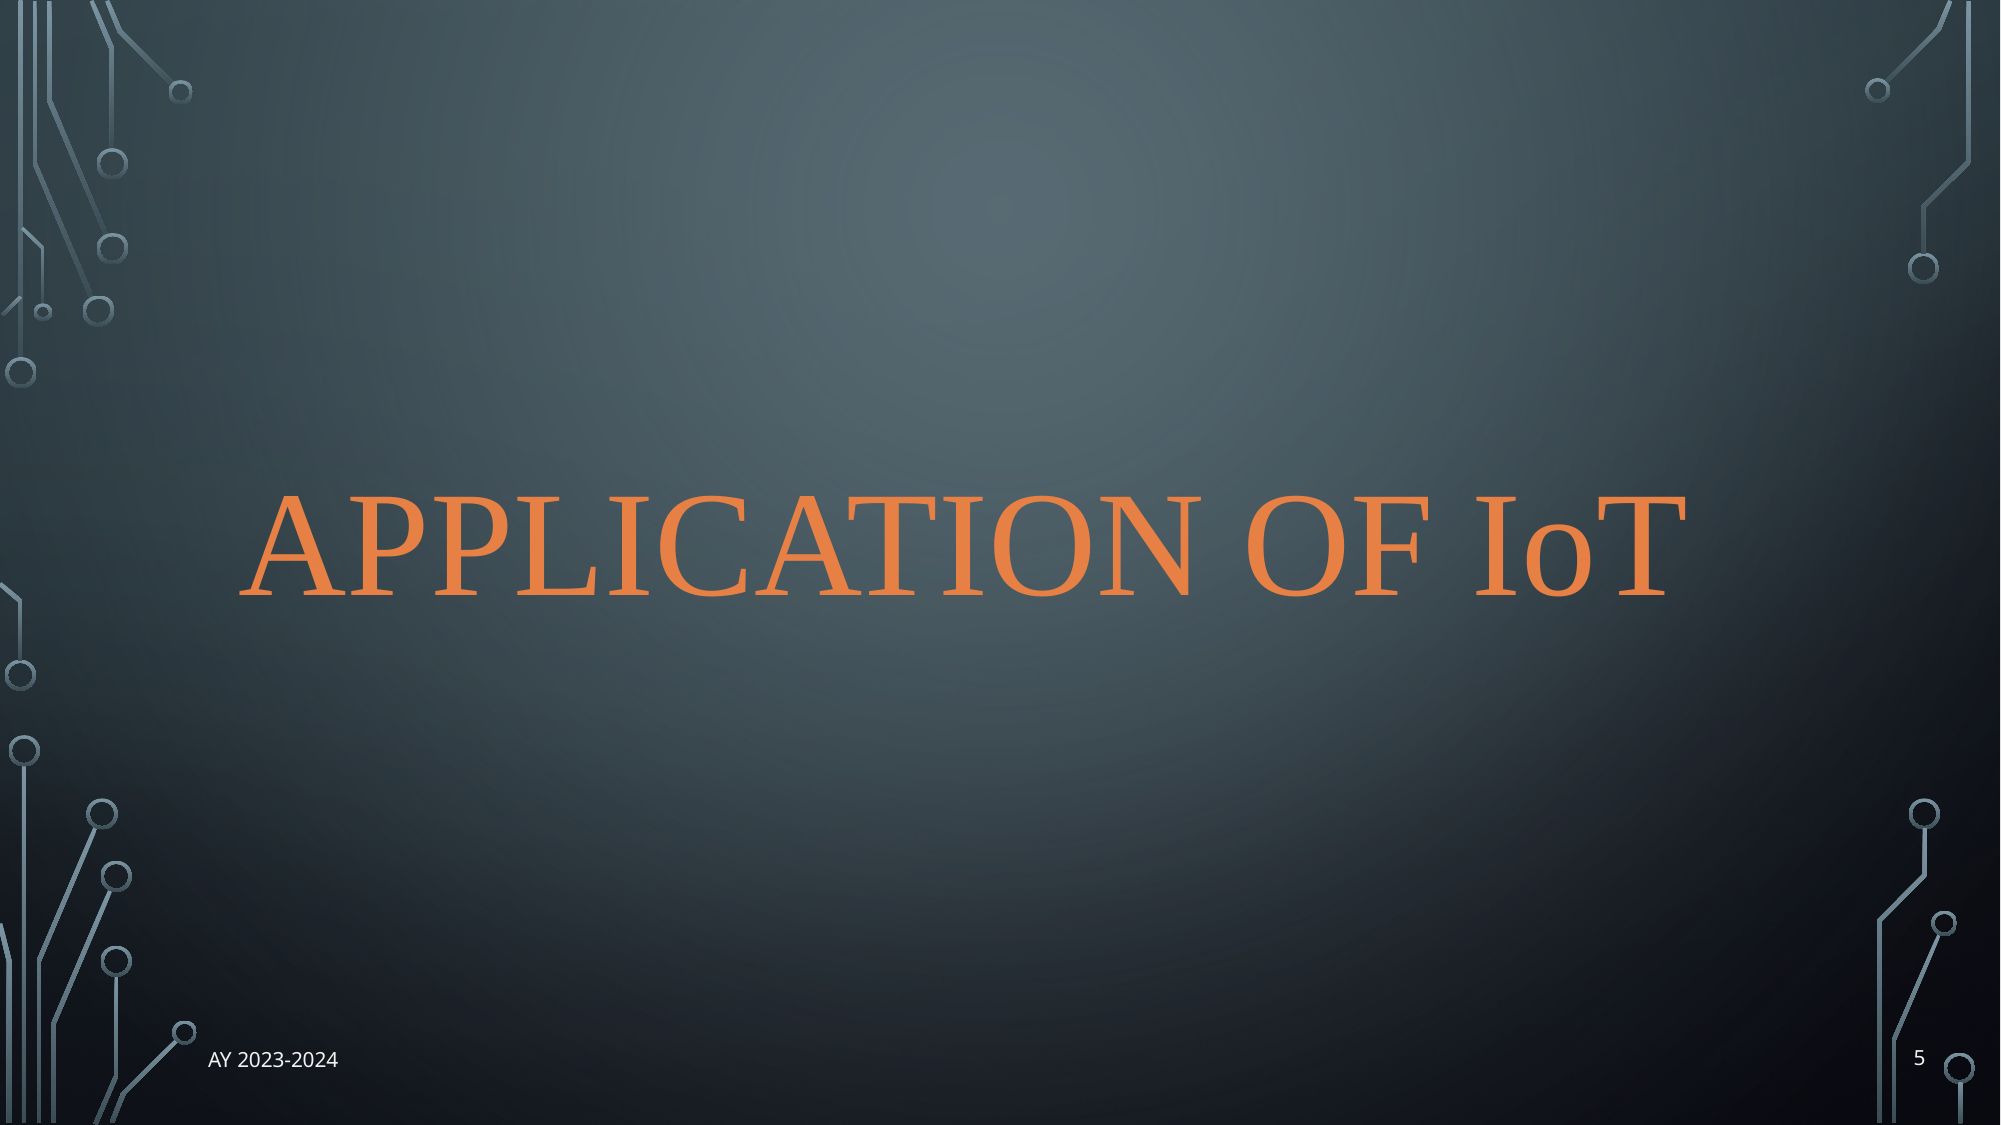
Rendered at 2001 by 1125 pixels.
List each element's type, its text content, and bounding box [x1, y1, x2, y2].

text_box AY 2023-2024 [193, 1028, 1015, 1089]
text_box 5 [1847, 1028, 1941, 1089]
text_box APPLICATION OF IoT [223, 438, 1777, 633]
